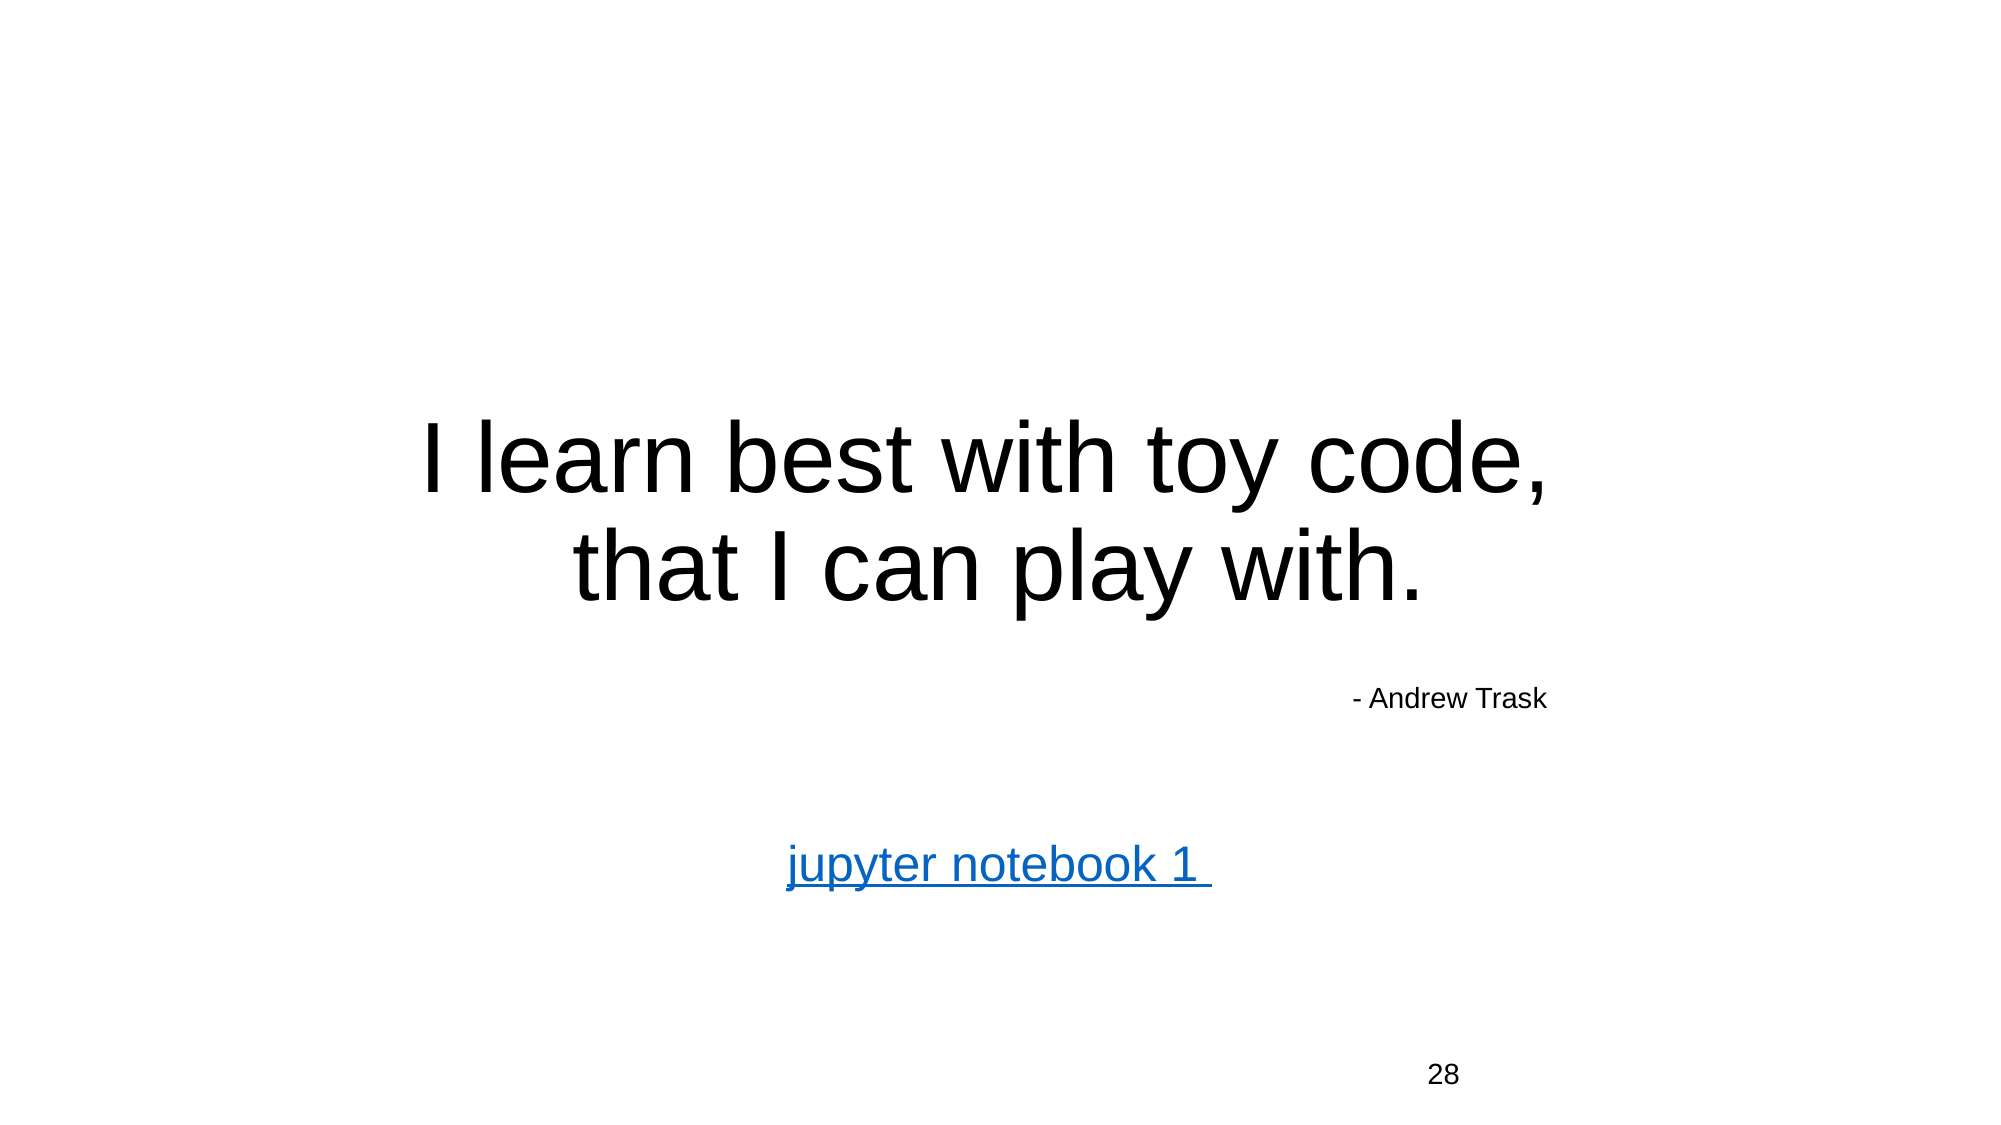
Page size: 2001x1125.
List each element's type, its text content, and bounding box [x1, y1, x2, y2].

slide_number ‹#› [1412, 1042, 1863, 1103]
title I learn best with toy code, that I can play with. - Andrew Trask jupyter notebook 1 [137, 346, 1863, 1012]
